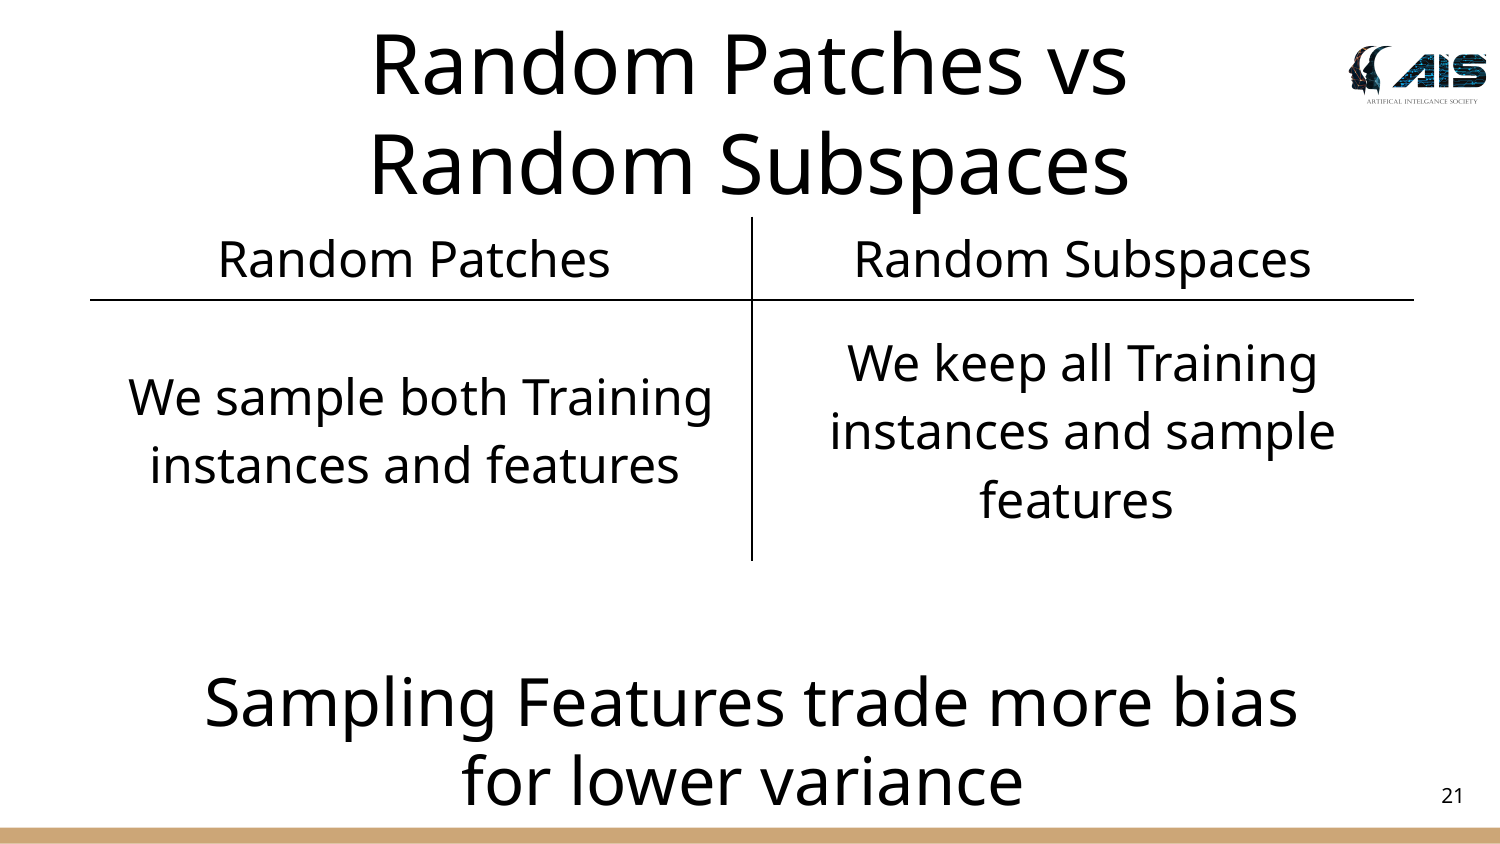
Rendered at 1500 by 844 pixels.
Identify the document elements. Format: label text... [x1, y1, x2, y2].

title Random Patches vs Random Subspaces [306, 21, 1194, 217]
table_header Random Subspaces [753, 217, 1414, 299]
slide_number 21 [1389, 764, 1480, 830]
table_cell We sample both Training instances and features [90, 301, 751, 561]
table_cell We keep all Training instances and sample features [753, 301, 1414, 561]
picture [1347, 0, 1500, 153]
text_box Sampling Features trade more bias for lower variance [178, 651, 1327, 827]
table_header Random Patches [90, 217, 751, 299]
